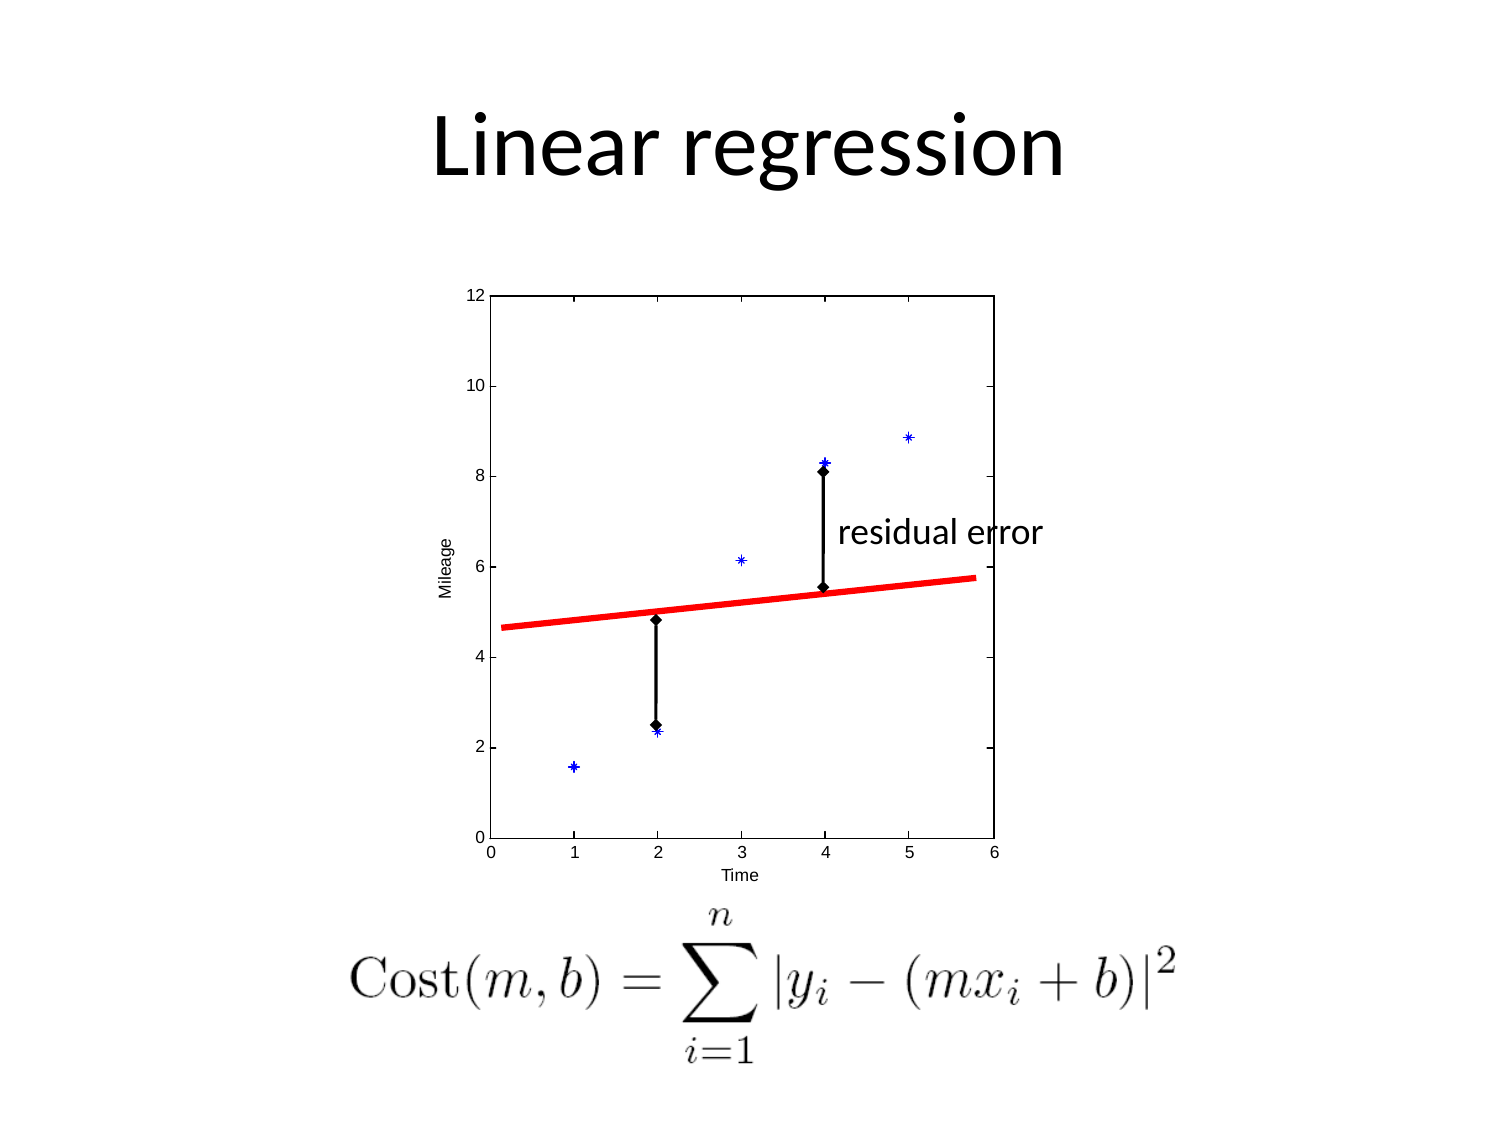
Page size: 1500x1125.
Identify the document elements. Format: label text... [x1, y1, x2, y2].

picture [337, 249, 1202, 1068]
title Linear regression [75, 45, 1425, 233]
